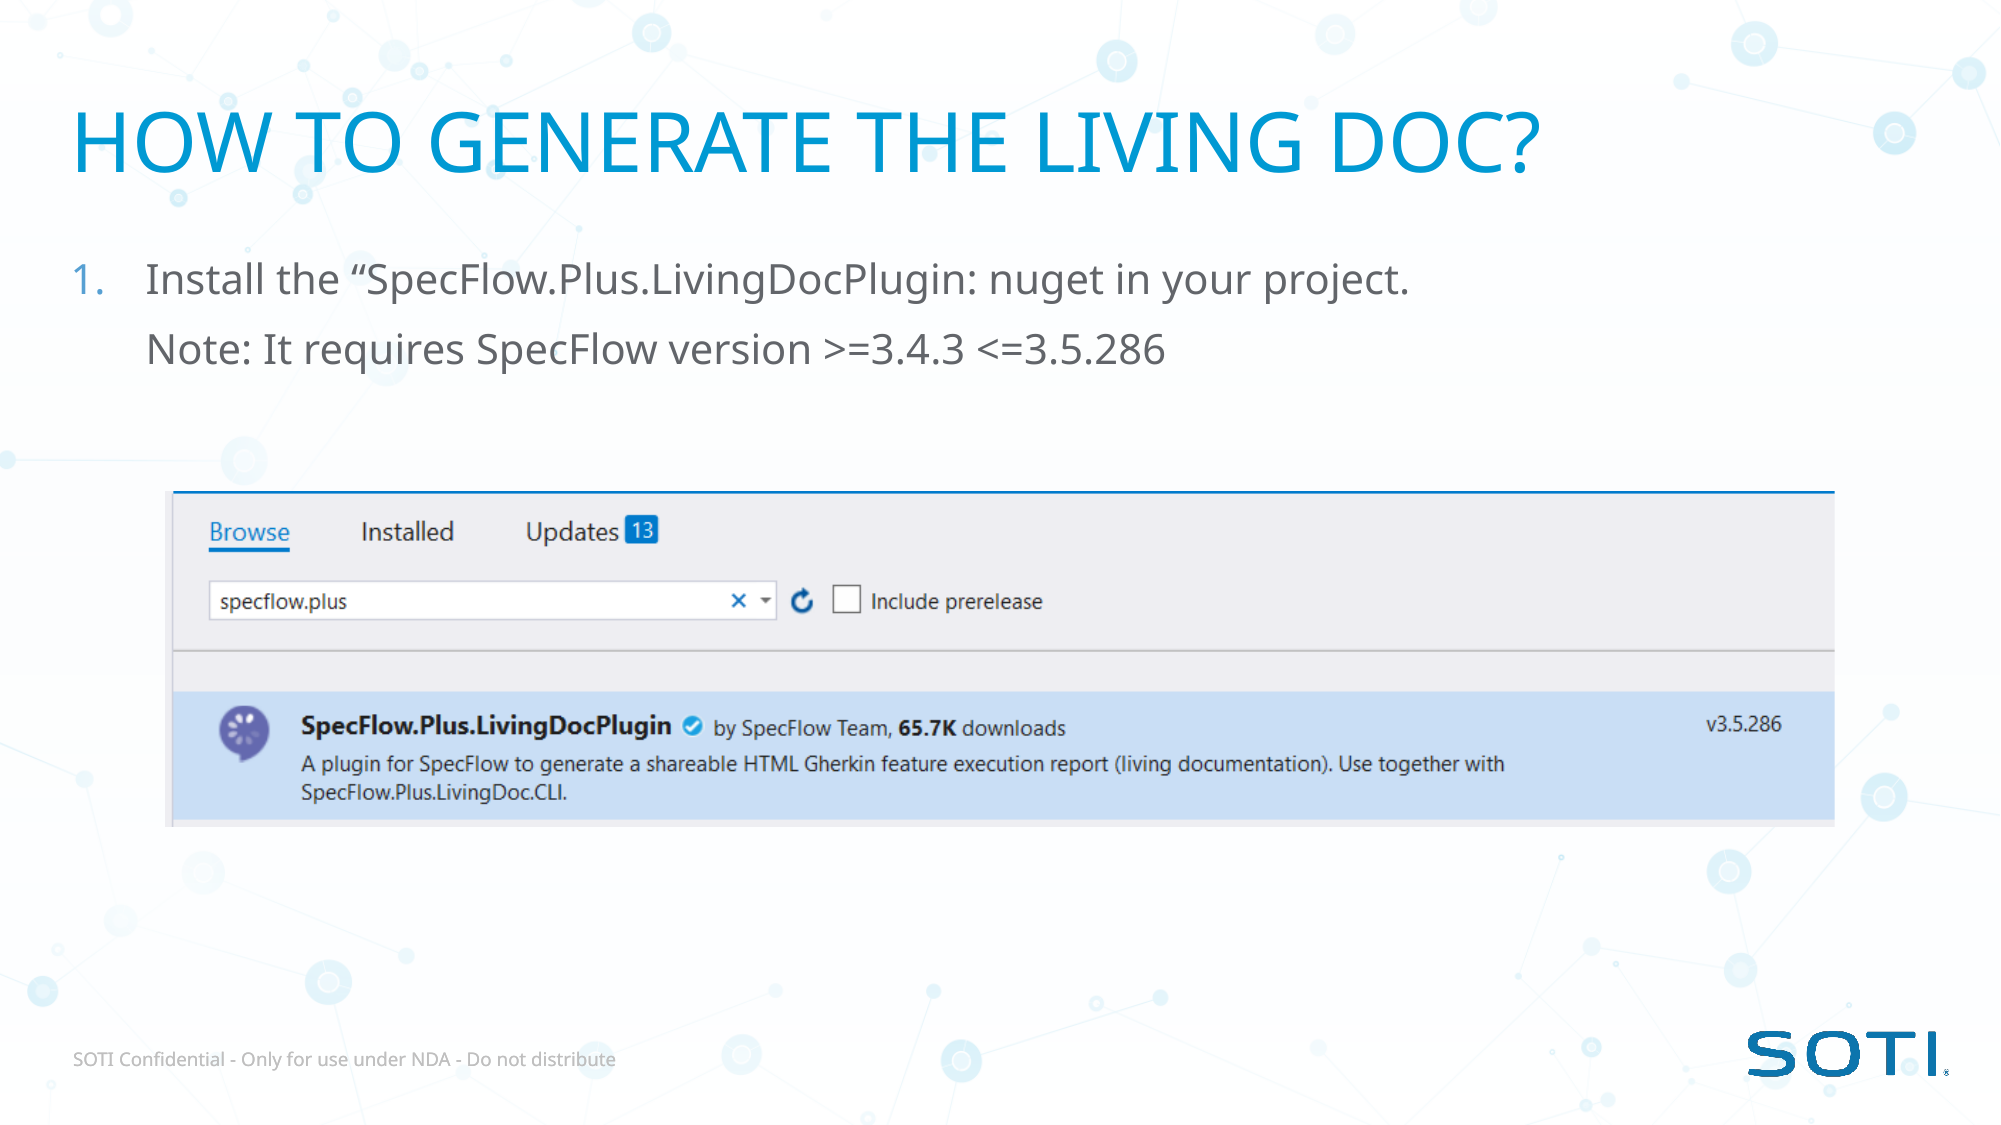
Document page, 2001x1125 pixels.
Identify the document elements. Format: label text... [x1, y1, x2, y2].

list Install the “SpecFlow.Plus.LivingDocPlugin: nuget in your project. Note: It requires SpecFlow version >=3.4.3 <=3.5.286 [55, 235, 1903, 409]
picture [165, 491, 1835, 827]
picture [1740, 1024, 1955, 1084]
text_box [0, 450, 2000, 675]
title How to generate the Living Doc? [55, 78, 1955, 199]
